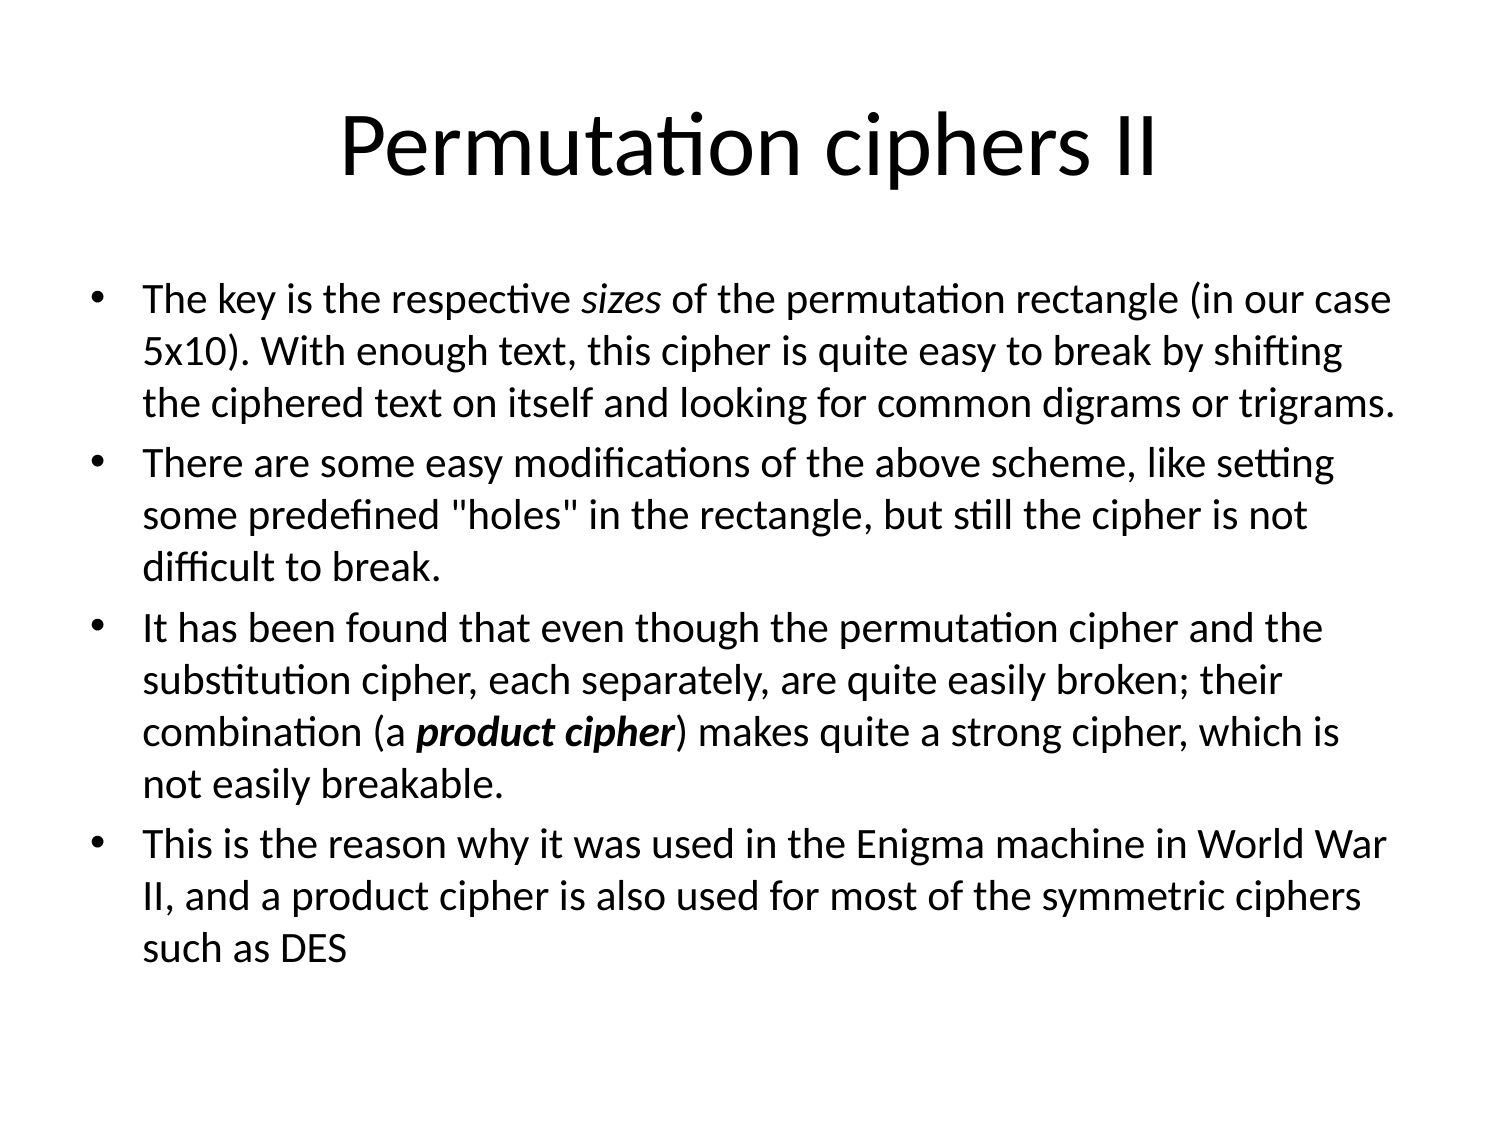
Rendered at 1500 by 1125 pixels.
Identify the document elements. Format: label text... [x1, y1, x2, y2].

title Permutation ciphers II [75, 45, 1425, 233]
list The key is the respective sizes of the permutation rectangle (in our case 5x10). With enough text, this cipher is quite easy to break by shifting the ciphered text on itself and looking for common digrams or trigrams. There are some easy modifications of the above scheme, like setting some predefined "holes" in the rectangle, but still the cipher is not difficult to break. It has been found that even though the permutation cipher and the substitution cipher, each separately, are quite easily broken; their combination (a product cipher) makes quite a strong cipher, which is not easily breakable. This is the reason why it was used in the Enigma machine in World War II, and a product cipher is also used for most of the symmetric ciphers such as DES [75, 262, 1425, 1005]
